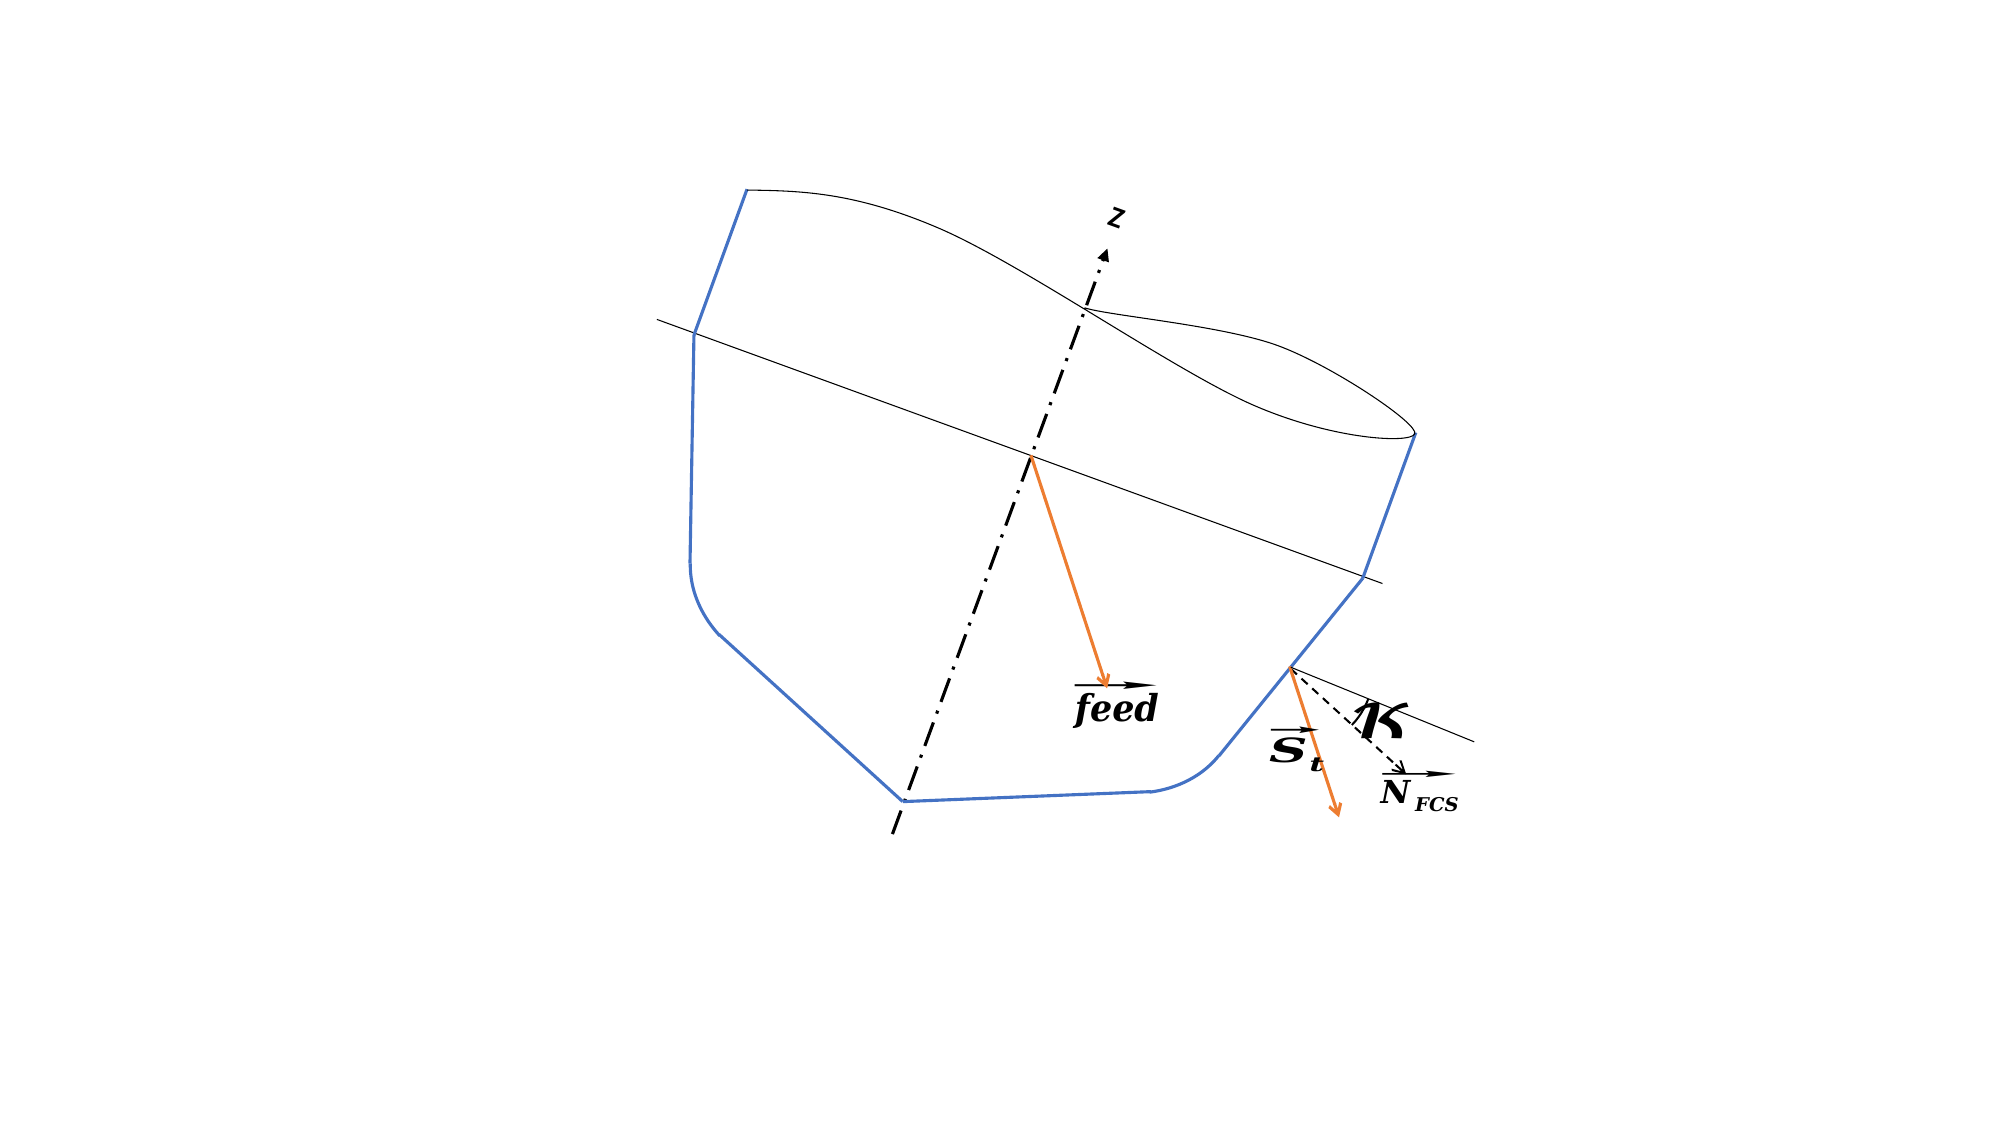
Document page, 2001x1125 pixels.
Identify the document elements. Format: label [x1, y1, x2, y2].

text_box [633, 190, 1475, 854]
